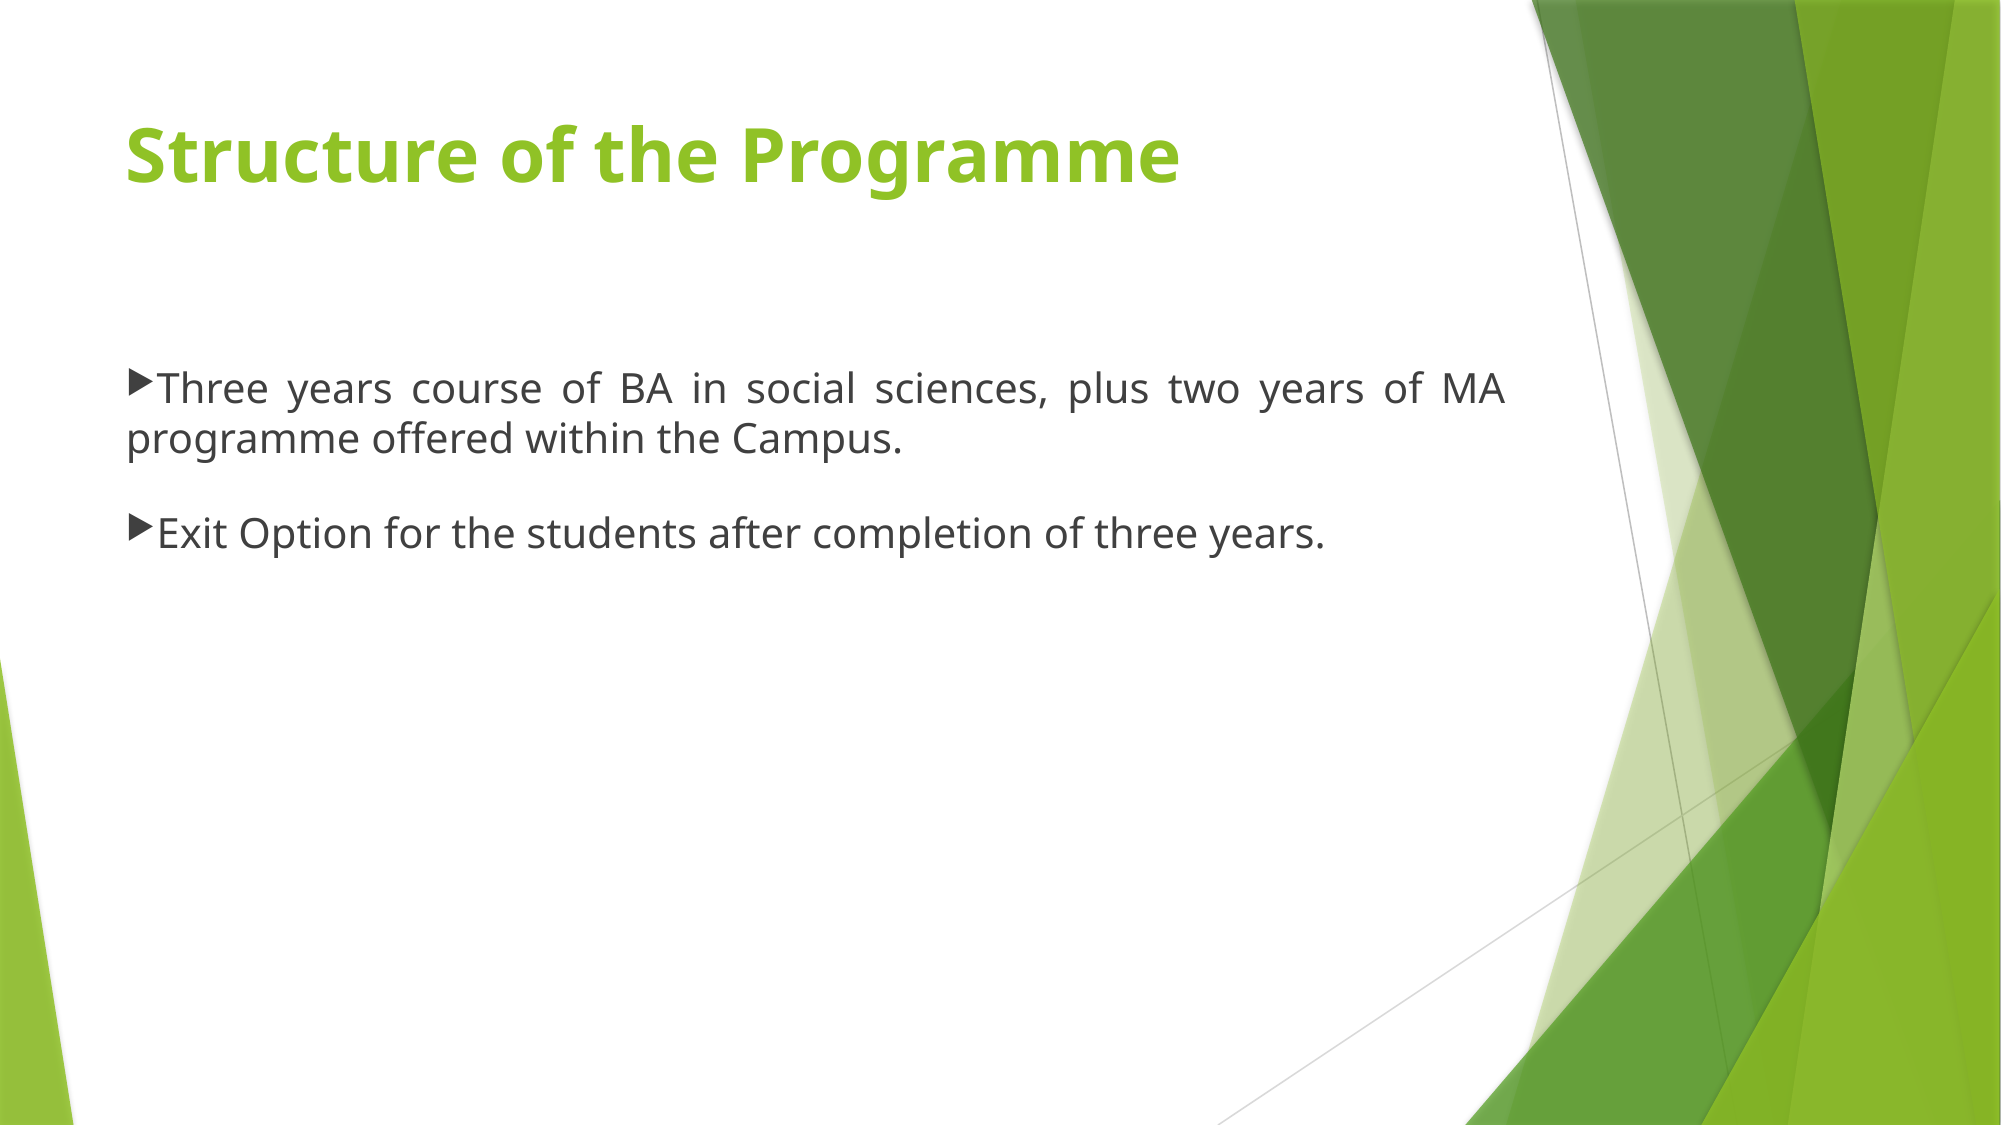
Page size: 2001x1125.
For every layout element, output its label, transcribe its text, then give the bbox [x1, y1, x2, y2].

text_box Three years course of BA in social sciences, plus two years of MA programme offered within the Campus. Exit Option for the students after completion of three years. [111, 354, 1521, 991]
text_box Structure of the Programme [111, 99, 1521, 317]
